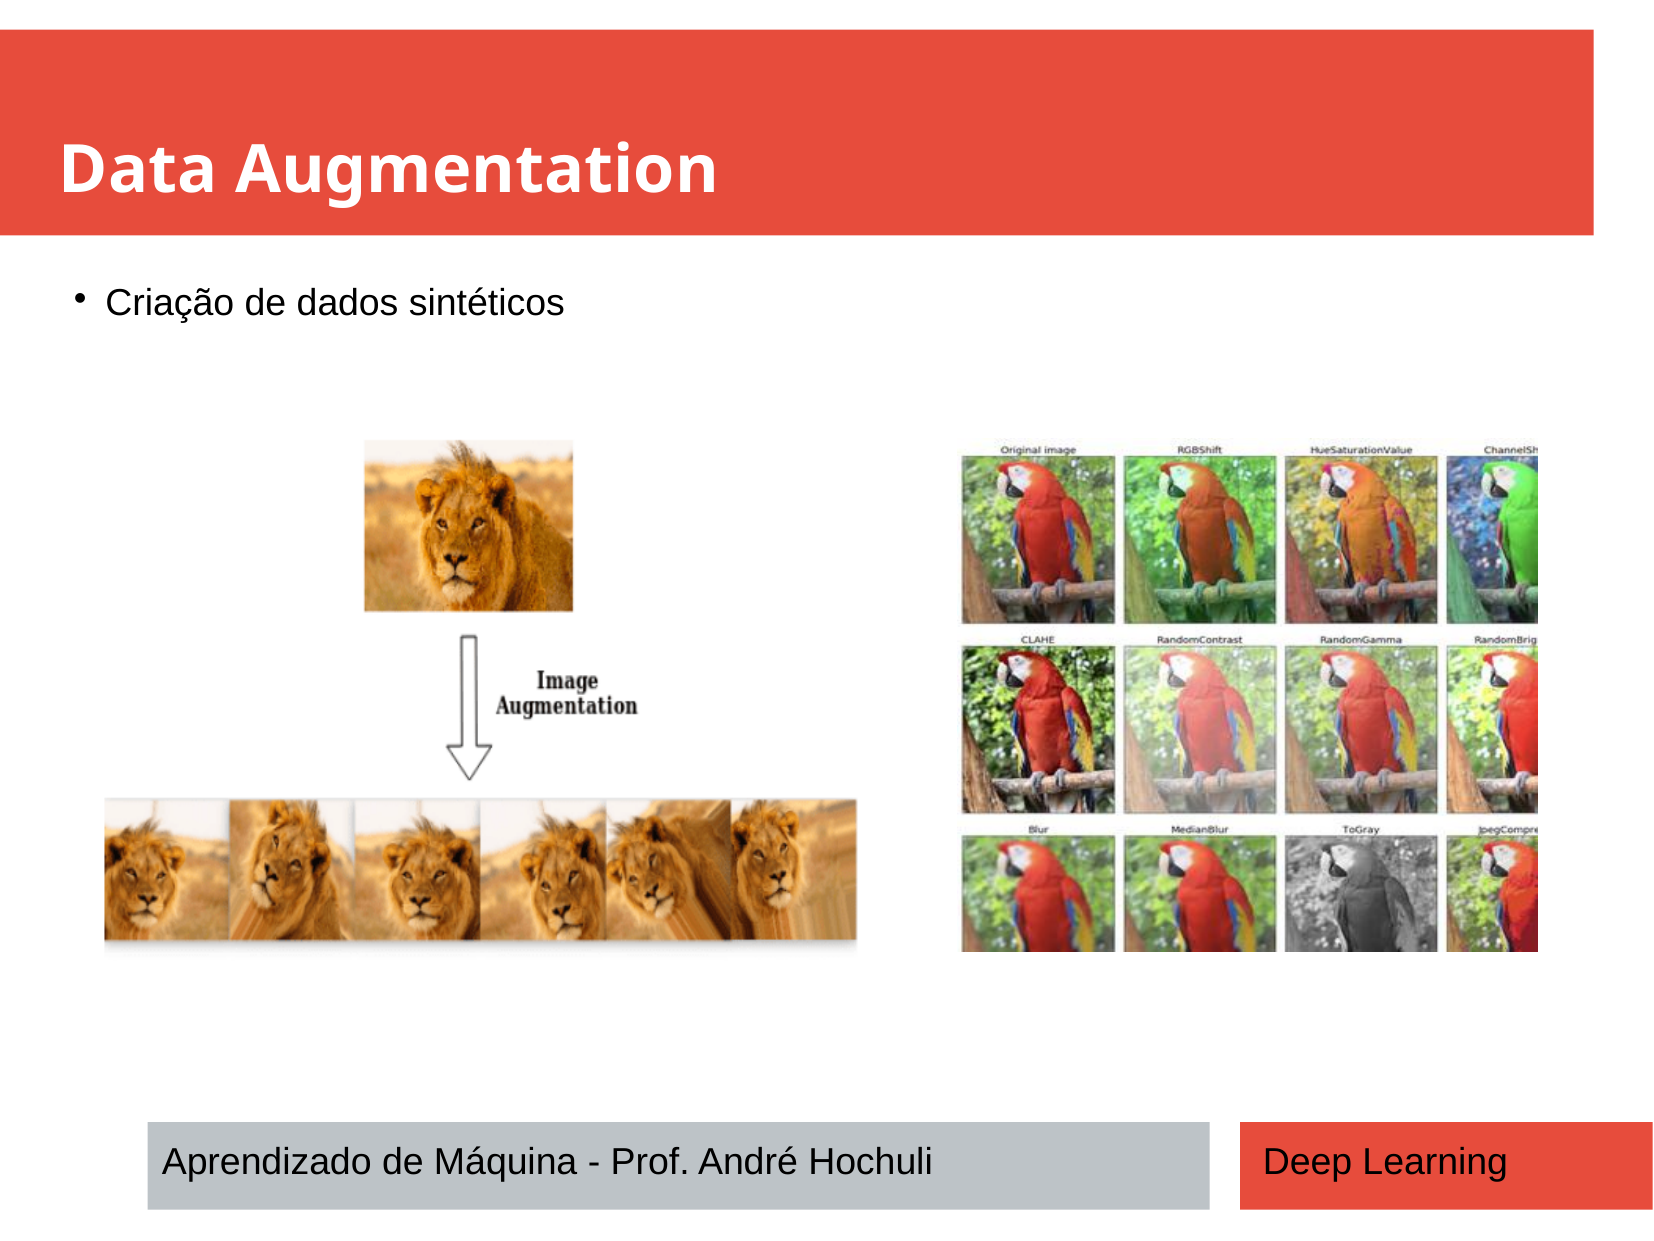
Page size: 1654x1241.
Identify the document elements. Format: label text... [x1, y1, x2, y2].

text_box Criação de dados sintéticos [59, 268, 846, 659]
text_box [58, 299, 1565, 1067]
text_box Aprendizado de Máquina - Prof. André Hochuli [147, 1129, 1204, 1189]
picture [89, 412, 877, 977]
picture [957, 438, 1539, 952]
text_box Deep Learning [1248, 1129, 1623, 1189]
text_box Data Augmentation [58, 58, 1594, 206]
